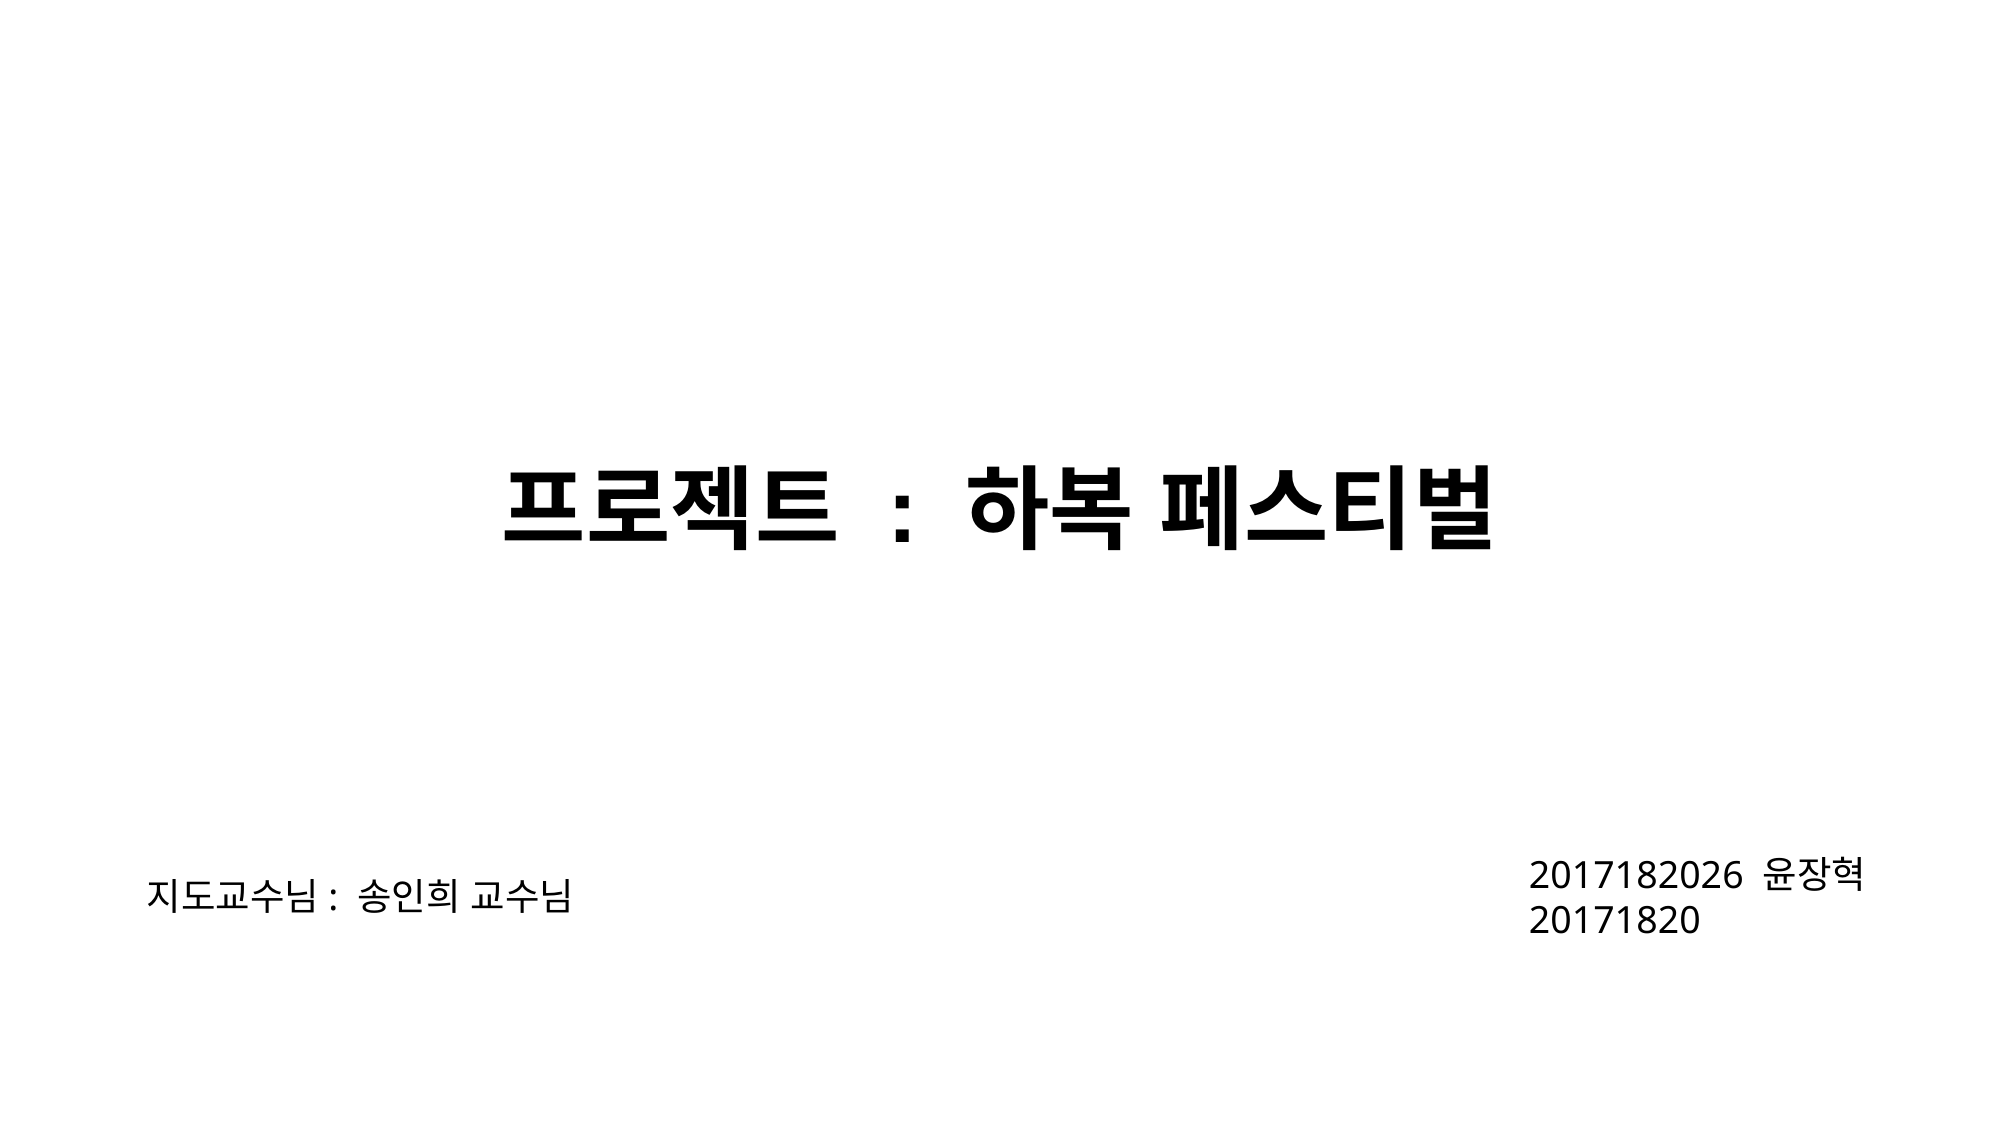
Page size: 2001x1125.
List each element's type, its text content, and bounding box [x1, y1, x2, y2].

text_box 프로젝트 : 하복 페스티벌 [334, 443, 1666, 679]
text_box 지도교수님: 송인희 교수님 [132, 866, 590, 926]
text_box 2017182026 윤장혁 20171820 [1514, 843, 1882, 949]
